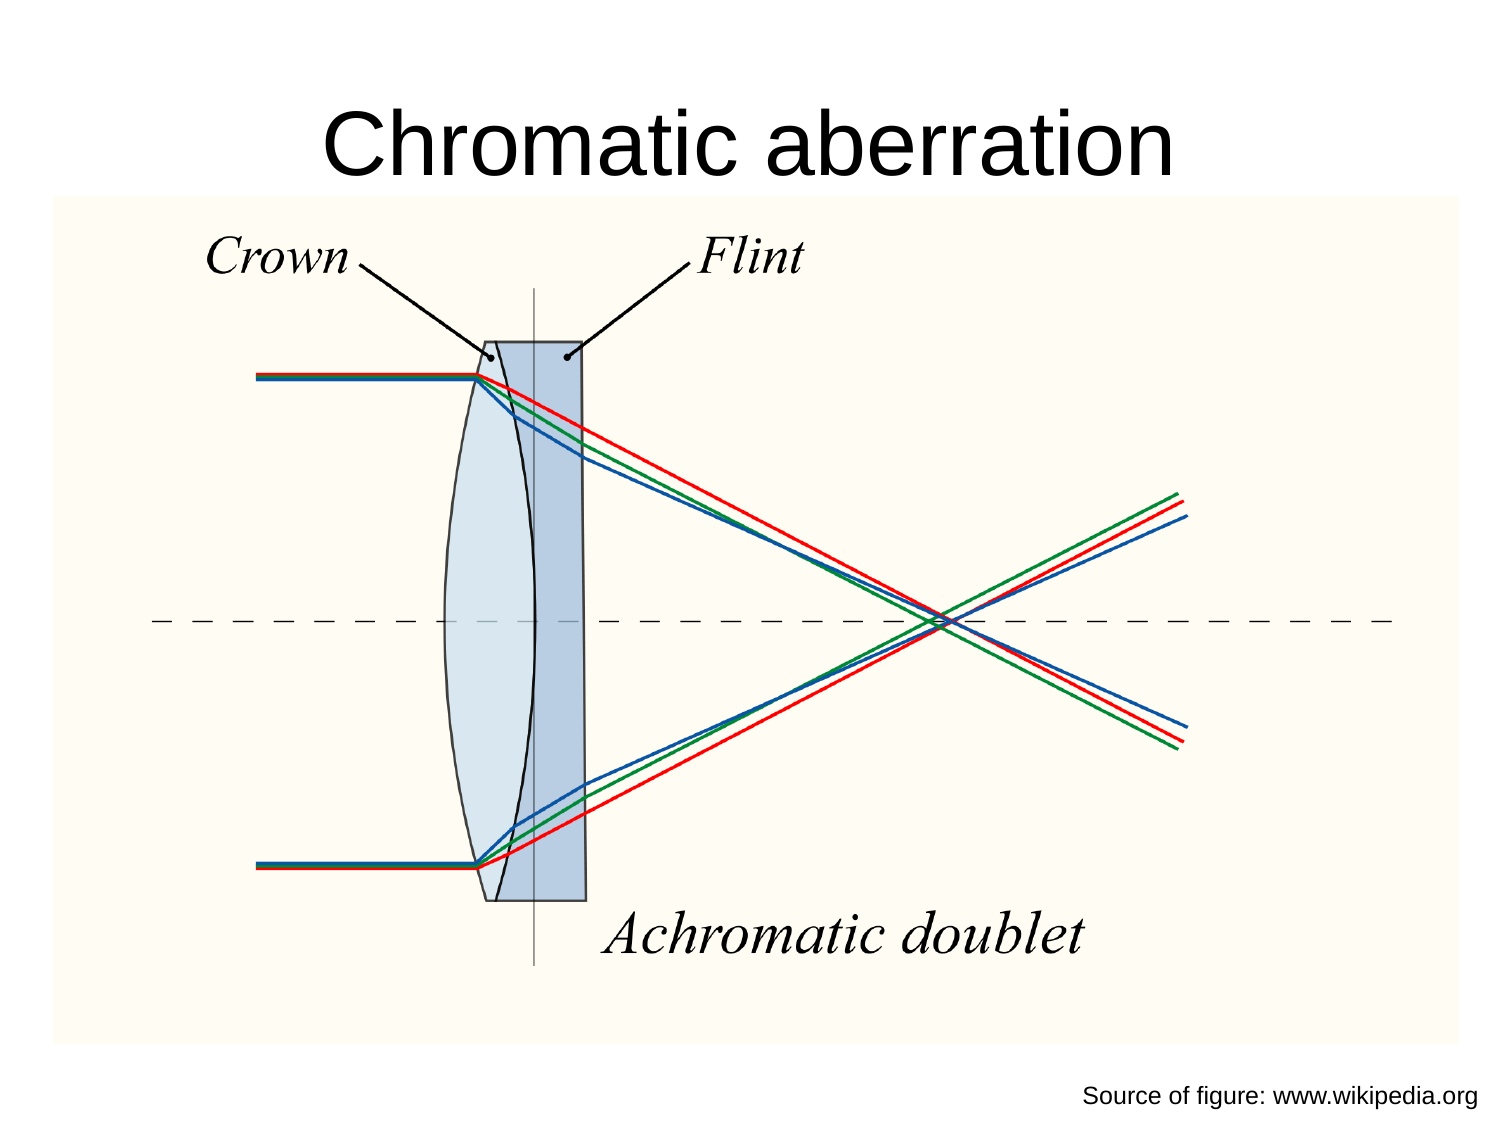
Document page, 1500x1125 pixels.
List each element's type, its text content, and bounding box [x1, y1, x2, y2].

text_box Chromatic aberration [74, 45, 1425, 194]
picture [52, 196, 1460, 1044]
text_box Source of figure: www.wikipedia.org [1067, 1072, 1495, 1118]
